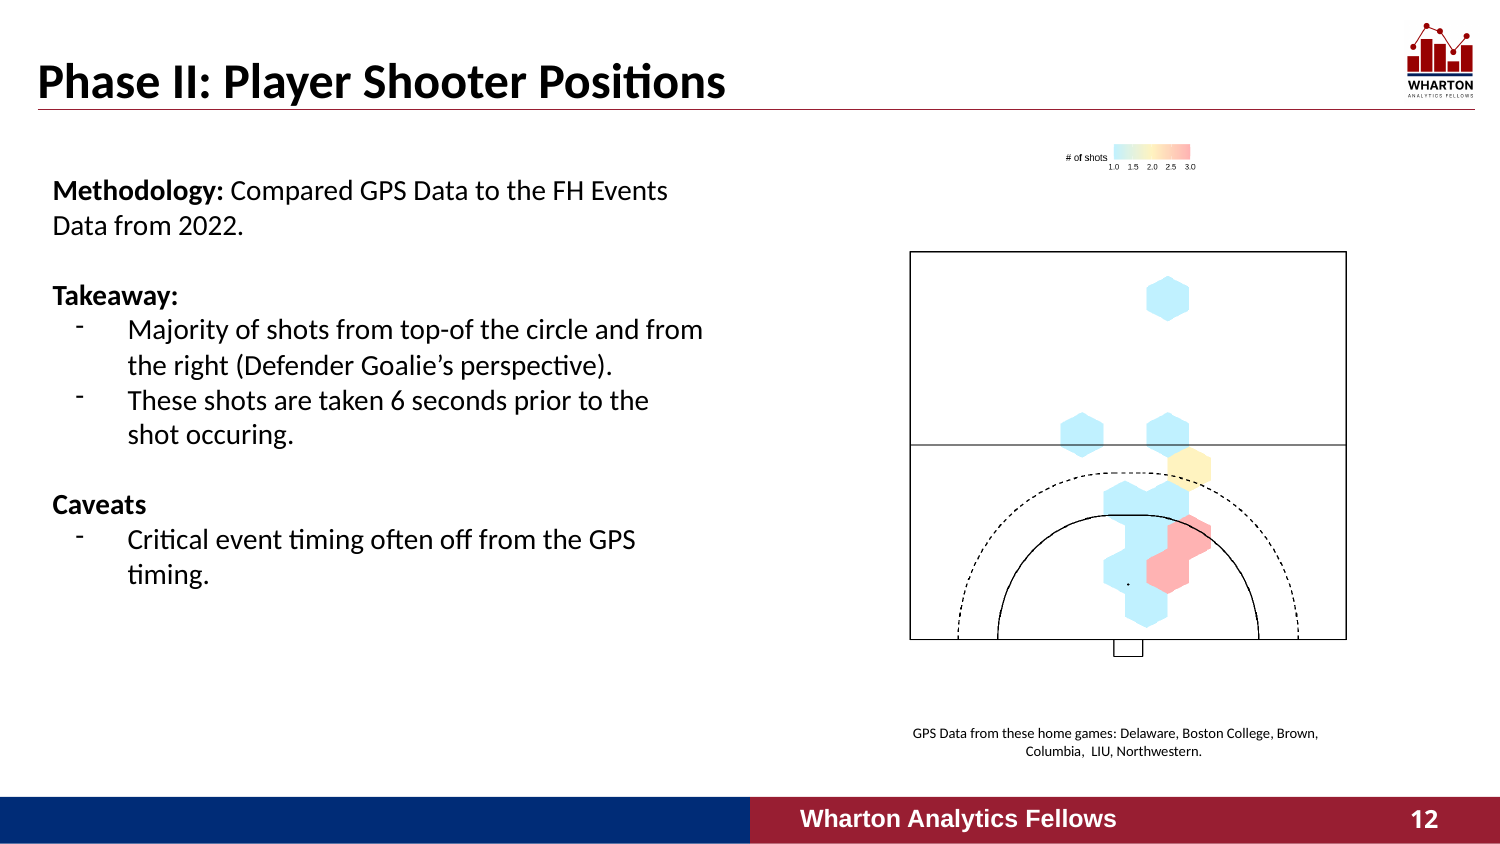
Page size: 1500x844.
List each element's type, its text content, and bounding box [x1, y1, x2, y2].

slide_number ‹#› [1350, 802, 1477, 839]
title Phase II: Player Shooter Positions [37, 40, 1400, 103]
footer Wharton Analytics Fellows [800, 799, 1325, 836]
picture [1404, 20, 1480, 104]
text_box GPS Data from these home games: Delaware, Boston College, Brown, Columbia, LIU, Northwestern. [869, 718, 1362, 775]
text_box Methodology: Compared GPS Data to the FH Events Data from 2022. Takeaway: Majority of shots from top-of the circle and from the right (Defender Goalie’s perspective). These shots are taken 6 seconds prior to the shot occuring. Caveats Critical event timing often off from the GPS timing. [37, 156, 720, 606]
picture [840, 134, 1416, 710]
